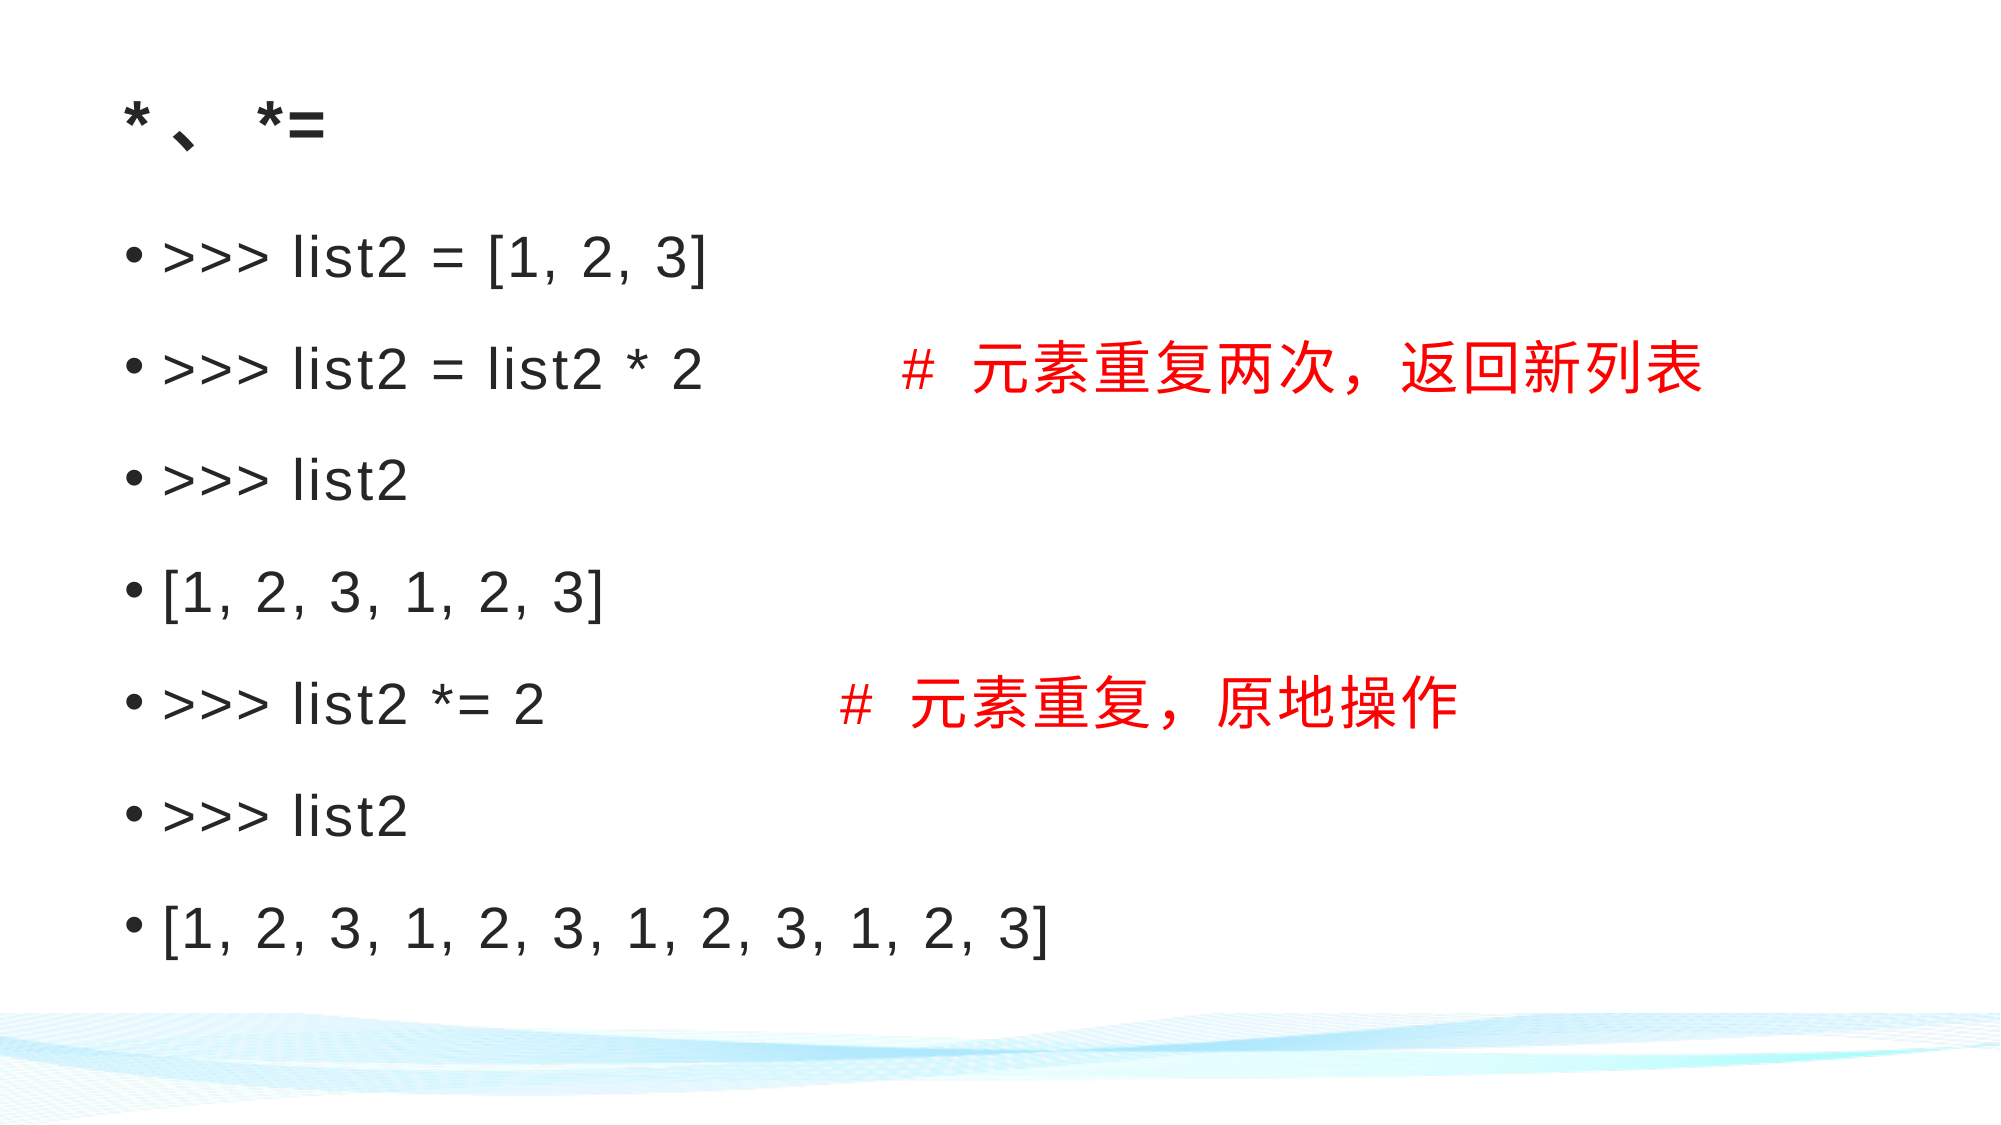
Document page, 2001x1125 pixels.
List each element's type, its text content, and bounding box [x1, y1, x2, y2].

slide_number [1412, 1041, 1856, 1094]
picture [0, 1013, 2000, 1125]
title *、*= [109, 72, 1891, 190]
list >>> list2 = [1, 2, 3] >>> list2 = list2 * 2 # 元素重复两次，返回新列表 >>> list2 [1, 2, 3, 1, 2, 3] >>> list2 *= 2 # 元素重复，原地操作 >>> list2 [1, 2, 3, 1, 2, 3, 1, 2, 3, 1, 2, 3] [109, 190, 1891, 1041]
